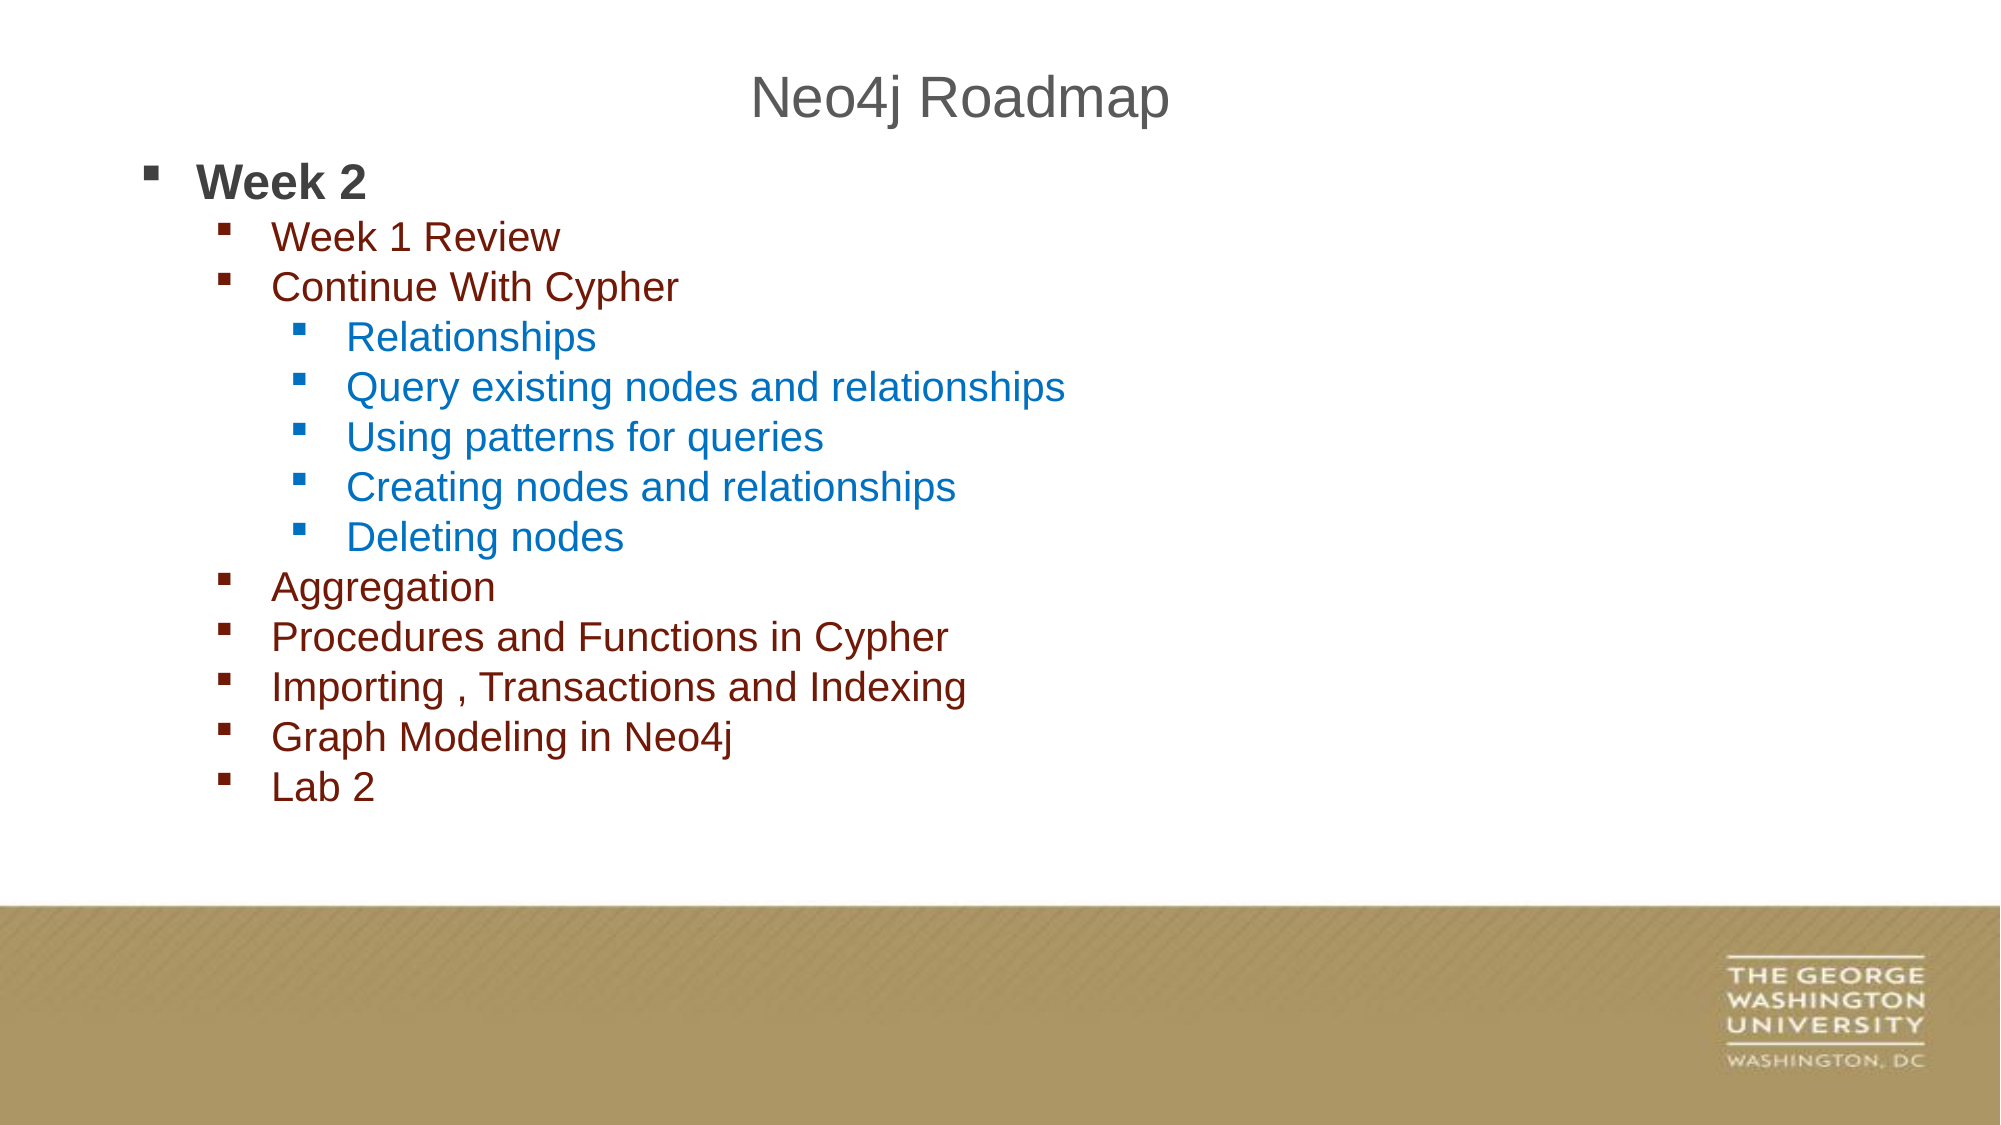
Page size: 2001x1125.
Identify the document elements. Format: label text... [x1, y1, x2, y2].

picture [0, 0, 2000, 1125]
text_box Week 2 Week 1 Review Continue With Cypher Relationships Query existing nodes and relationships Using patterns for queries Creating nodes and relationships Deleting nodes Aggregation Procedures and Functions in Cypher Importing , Transactions and Indexing Graph Modeling in Neo4j Lab 2 [124, 142, 1687, 862]
title Neo4j Roadmap [422, 51, 1533, 142]
